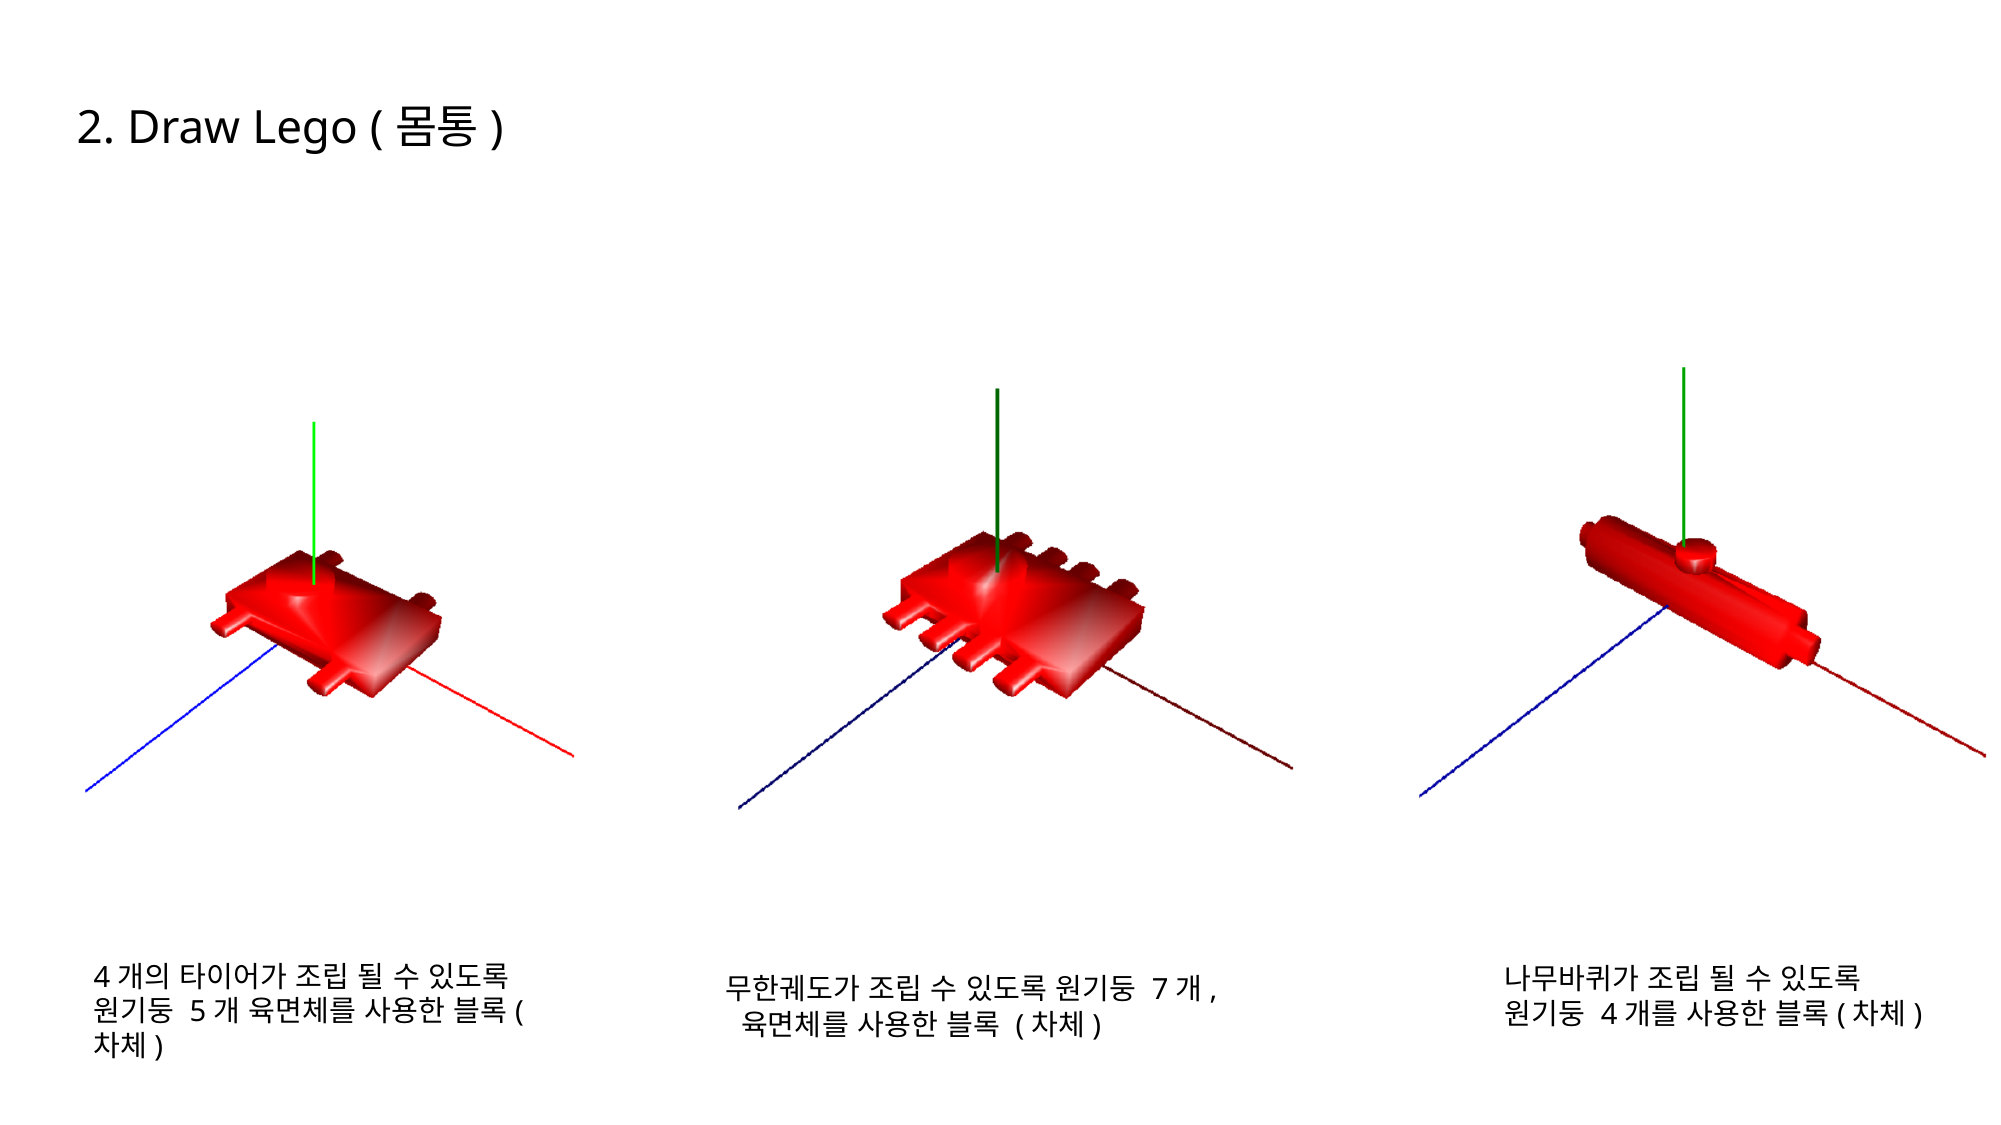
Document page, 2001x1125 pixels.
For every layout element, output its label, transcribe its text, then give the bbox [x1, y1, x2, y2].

picture [700, 355, 1295, 816]
text_box 나무바퀴가 조립 될 수 있도록 원기둥 4개를 사용한 블록(차체) [1489, 952, 1938, 1038]
picture [1364, 339, 1994, 816]
text_box 무한궤도가 조립 수 있도록 원기둥 7개, 육면체를 사용한 블록 (차체) [710, 963, 1310, 1049]
text_box 4개의 타이어가 조립 될 수 있도록 원기둥 5개 육면체를 사용한 블록(차체) [78, 950, 579, 1071]
picture [48, 394, 579, 802]
text_box 2. Draw Lego (몸통) [61, 90, 803, 161]
